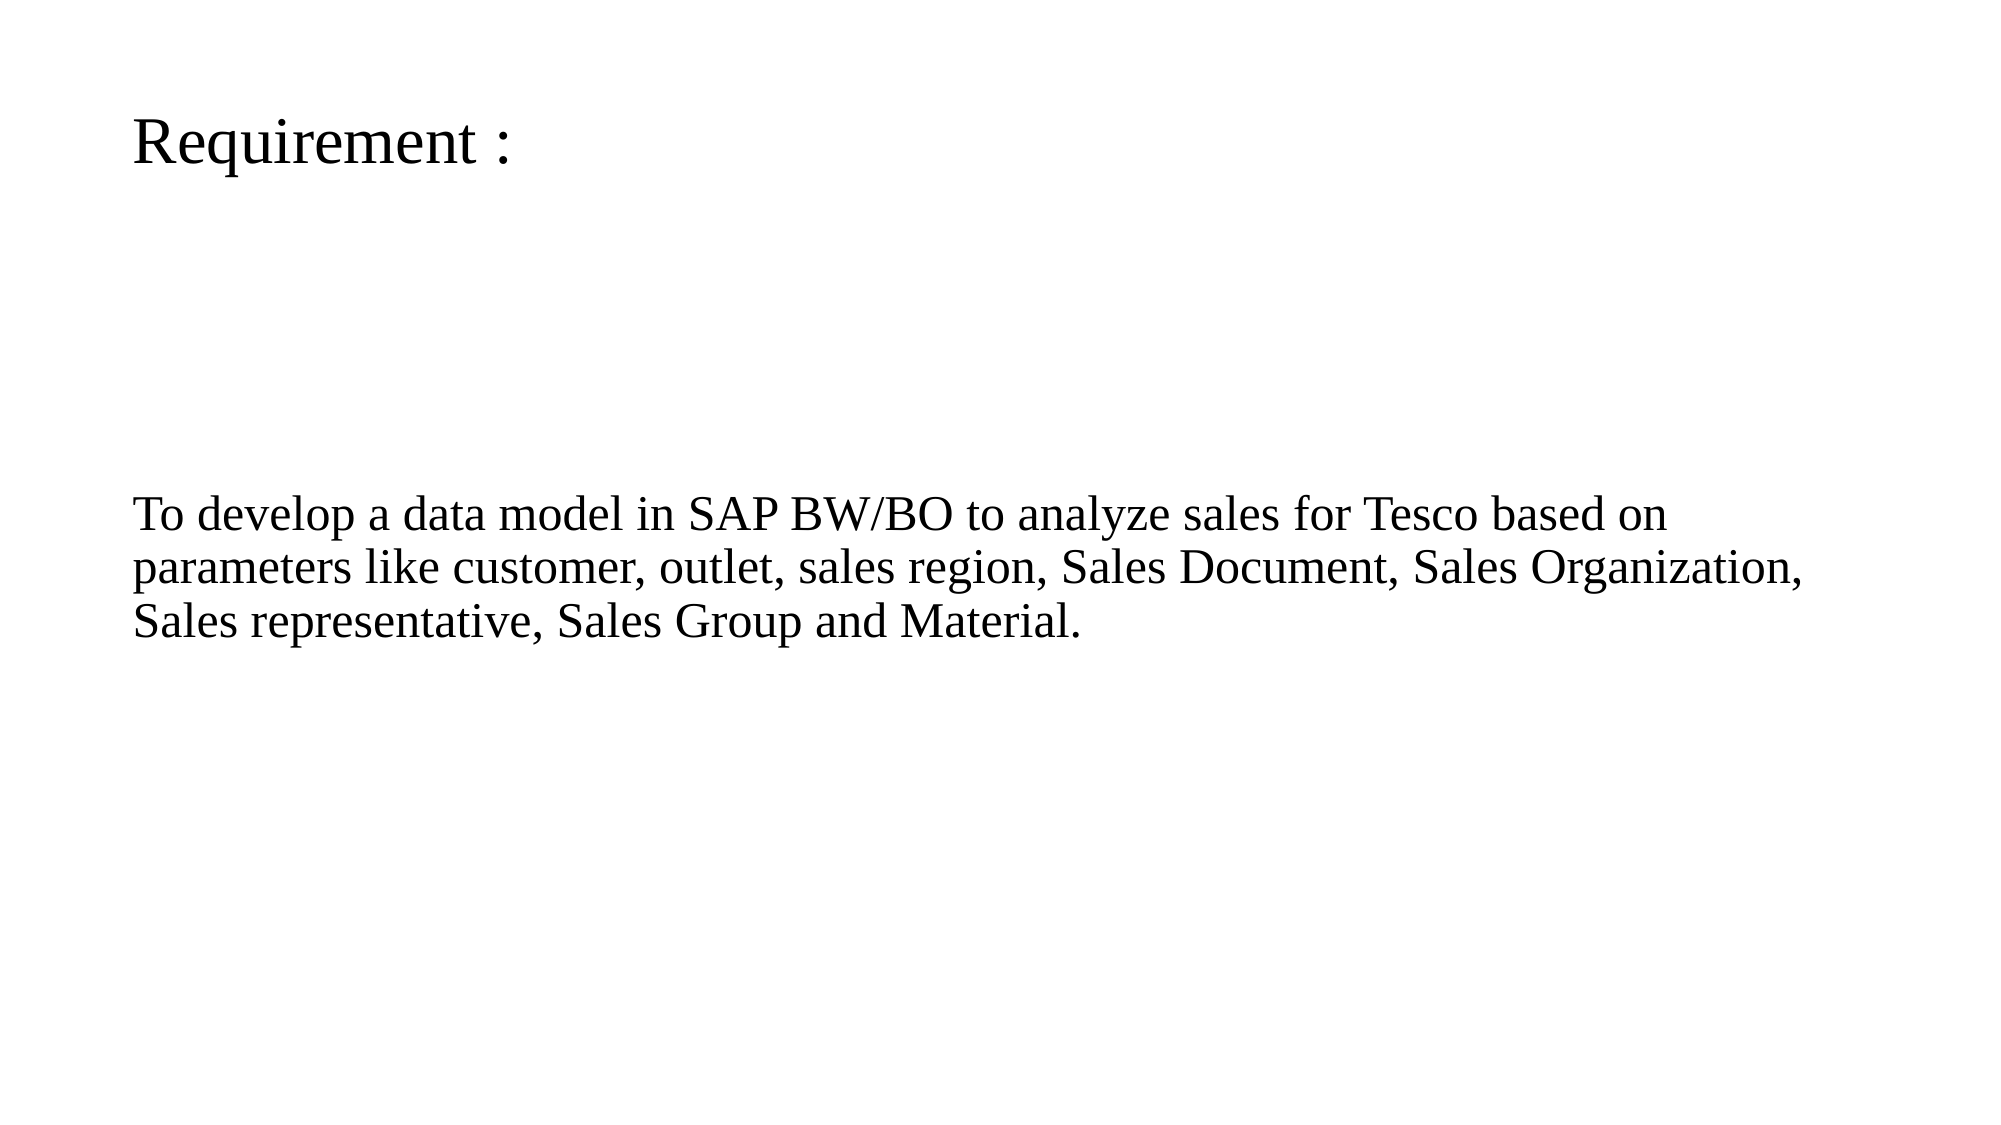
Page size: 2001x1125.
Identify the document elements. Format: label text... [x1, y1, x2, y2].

text_box Requirement : [117, 89, 1828, 185]
list To develop a data model in SAP BW/BO to analyze sales for Tesco based on parameters like customer, outlet, sales region, Sales Document, Sales Organization, Sales representative, Sales Group and Material. [117, 479, 1884, 828]
